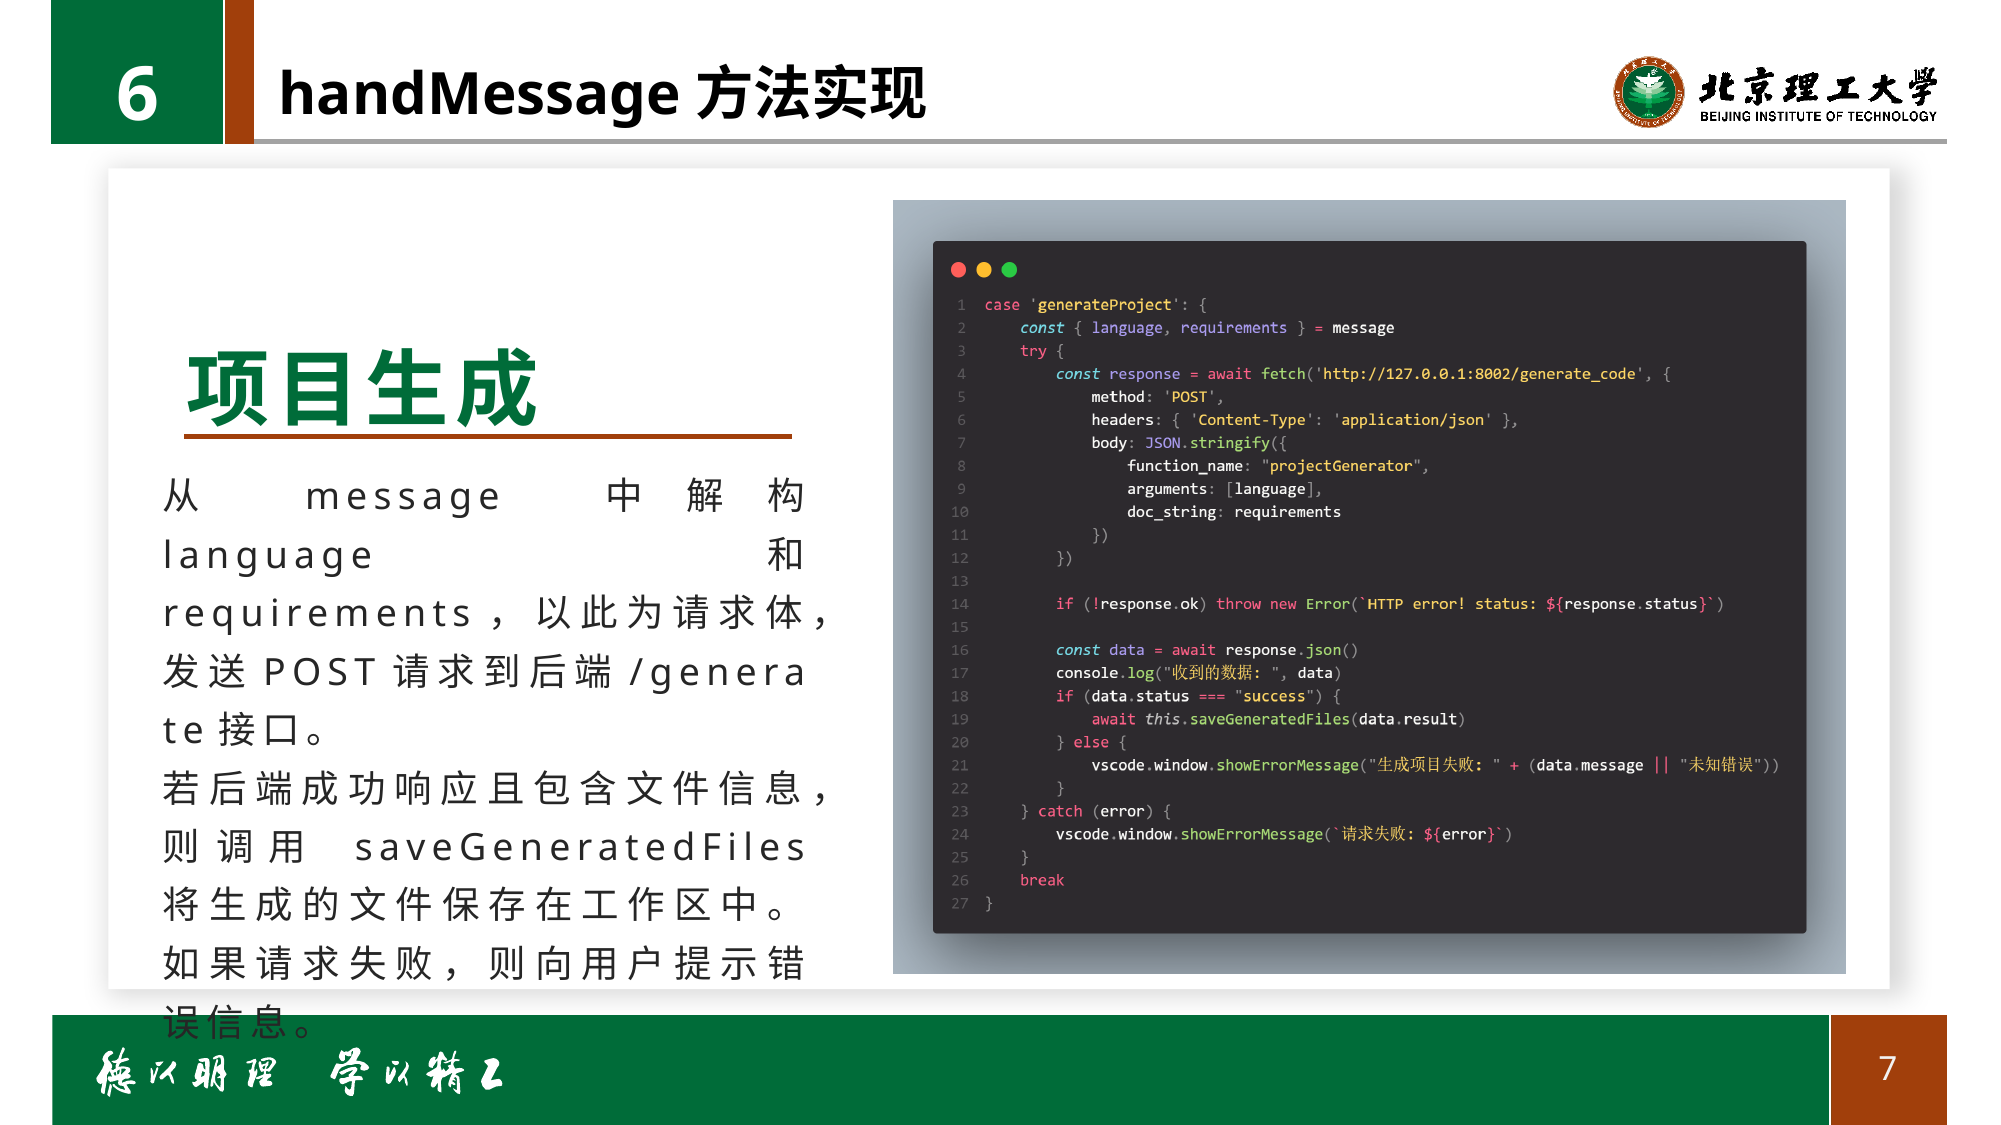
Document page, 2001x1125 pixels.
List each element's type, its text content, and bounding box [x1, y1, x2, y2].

text_box [107, 167, 1891, 990]
picture [893, 200, 1846, 974]
picture [1682, 56, 1937, 128]
title handMessage方法实现 [263, 56, 1682, 136]
text_box 项目生成 [186, 306, 812, 437]
text_box 6 [58, 38, 218, 144]
text_box 从 message 中解构 language 和 requirements，以此为请求体，发送POST请求到后端/generate接口。 若后端成功响应且包含文件信息，则调用 saveGeneratedFiles 将生成的文件保存在工作区中。如果请求失败，则向用户提示错误信息。 [162, 458, 812, 1044]
